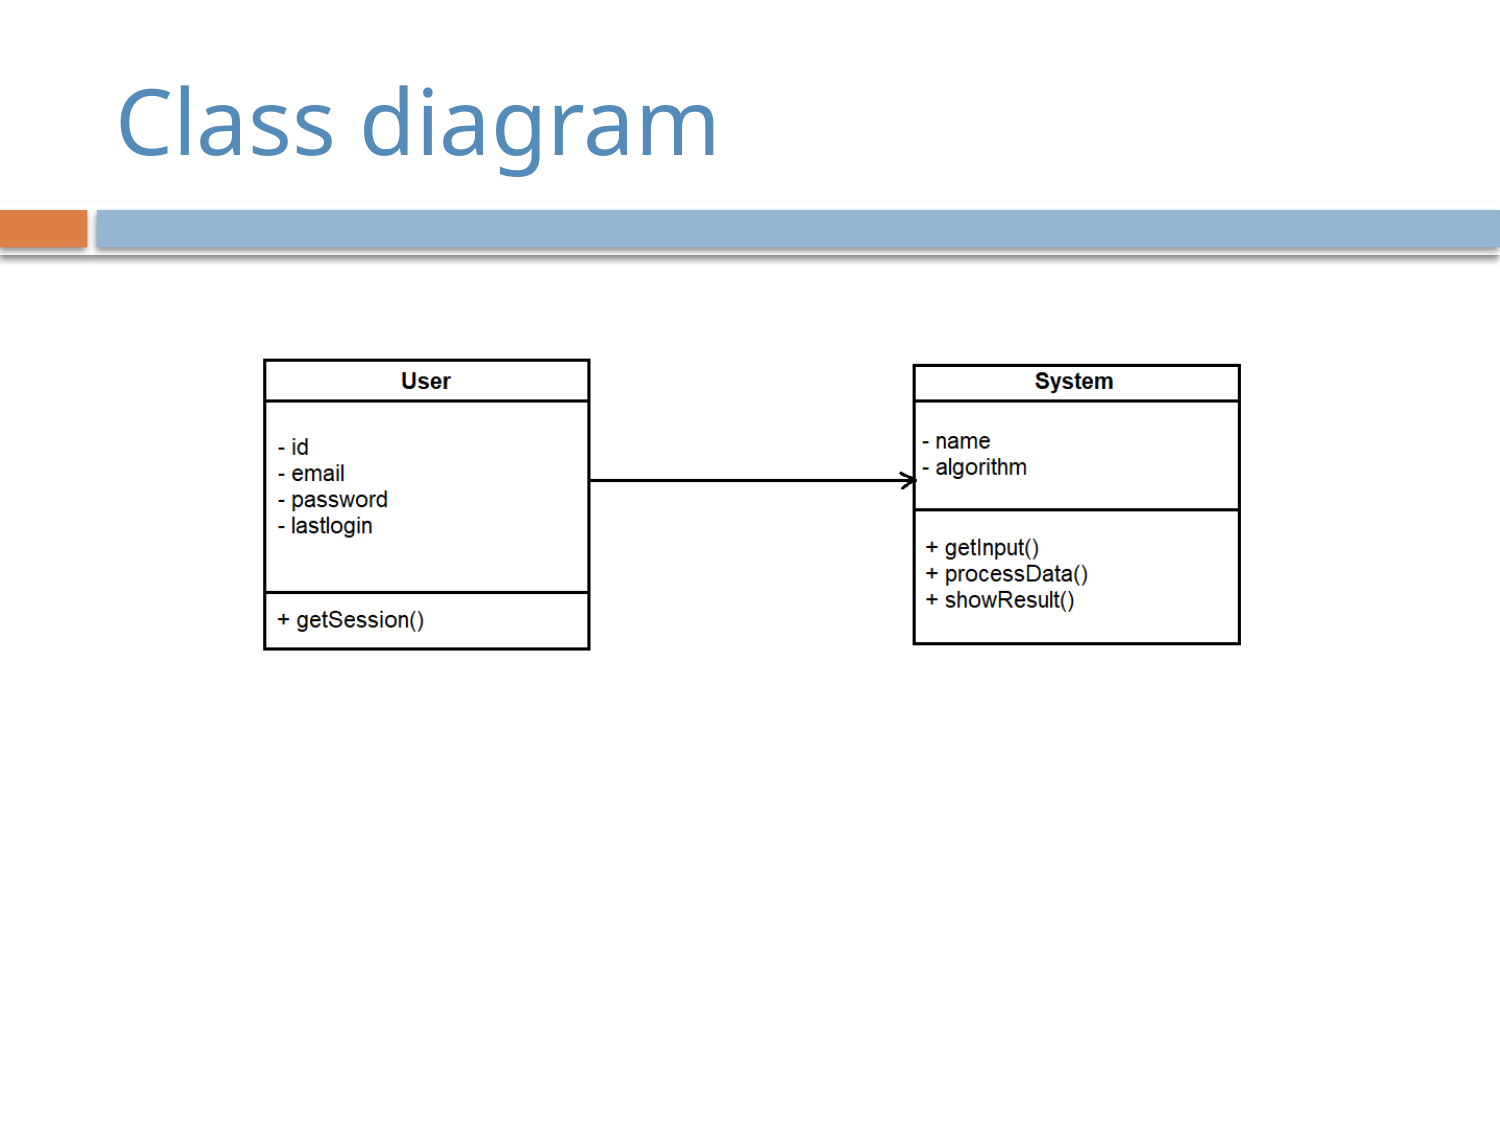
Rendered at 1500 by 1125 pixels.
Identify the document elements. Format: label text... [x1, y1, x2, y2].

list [208, 299, 1291, 683]
title Class diagram [100, 37, 1438, 200]
